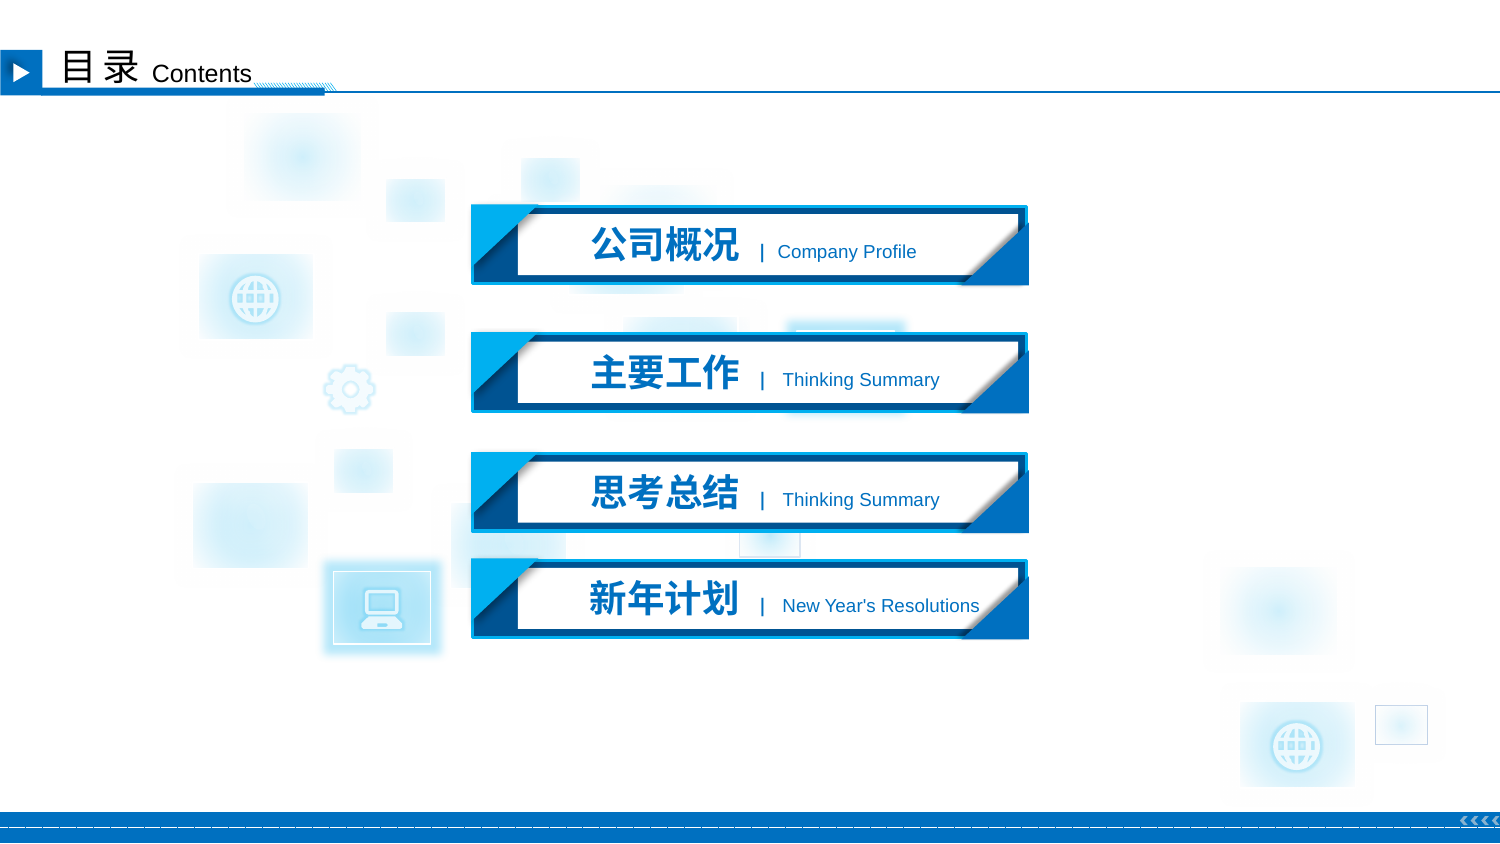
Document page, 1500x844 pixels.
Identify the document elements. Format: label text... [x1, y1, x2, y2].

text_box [253, 82, 337, 92]
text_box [470, 331, 1030, 414]
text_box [470, 204, 1030, 286]
text_box Contents [103, 50, 301, 85]
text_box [470, 558, 1030, 640]
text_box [0, 49, 43, 96]
text_box [47, 85, 250, 98]
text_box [470, 451, 1030, 534]
text_box 目录 [44, 35, 156, 85]
